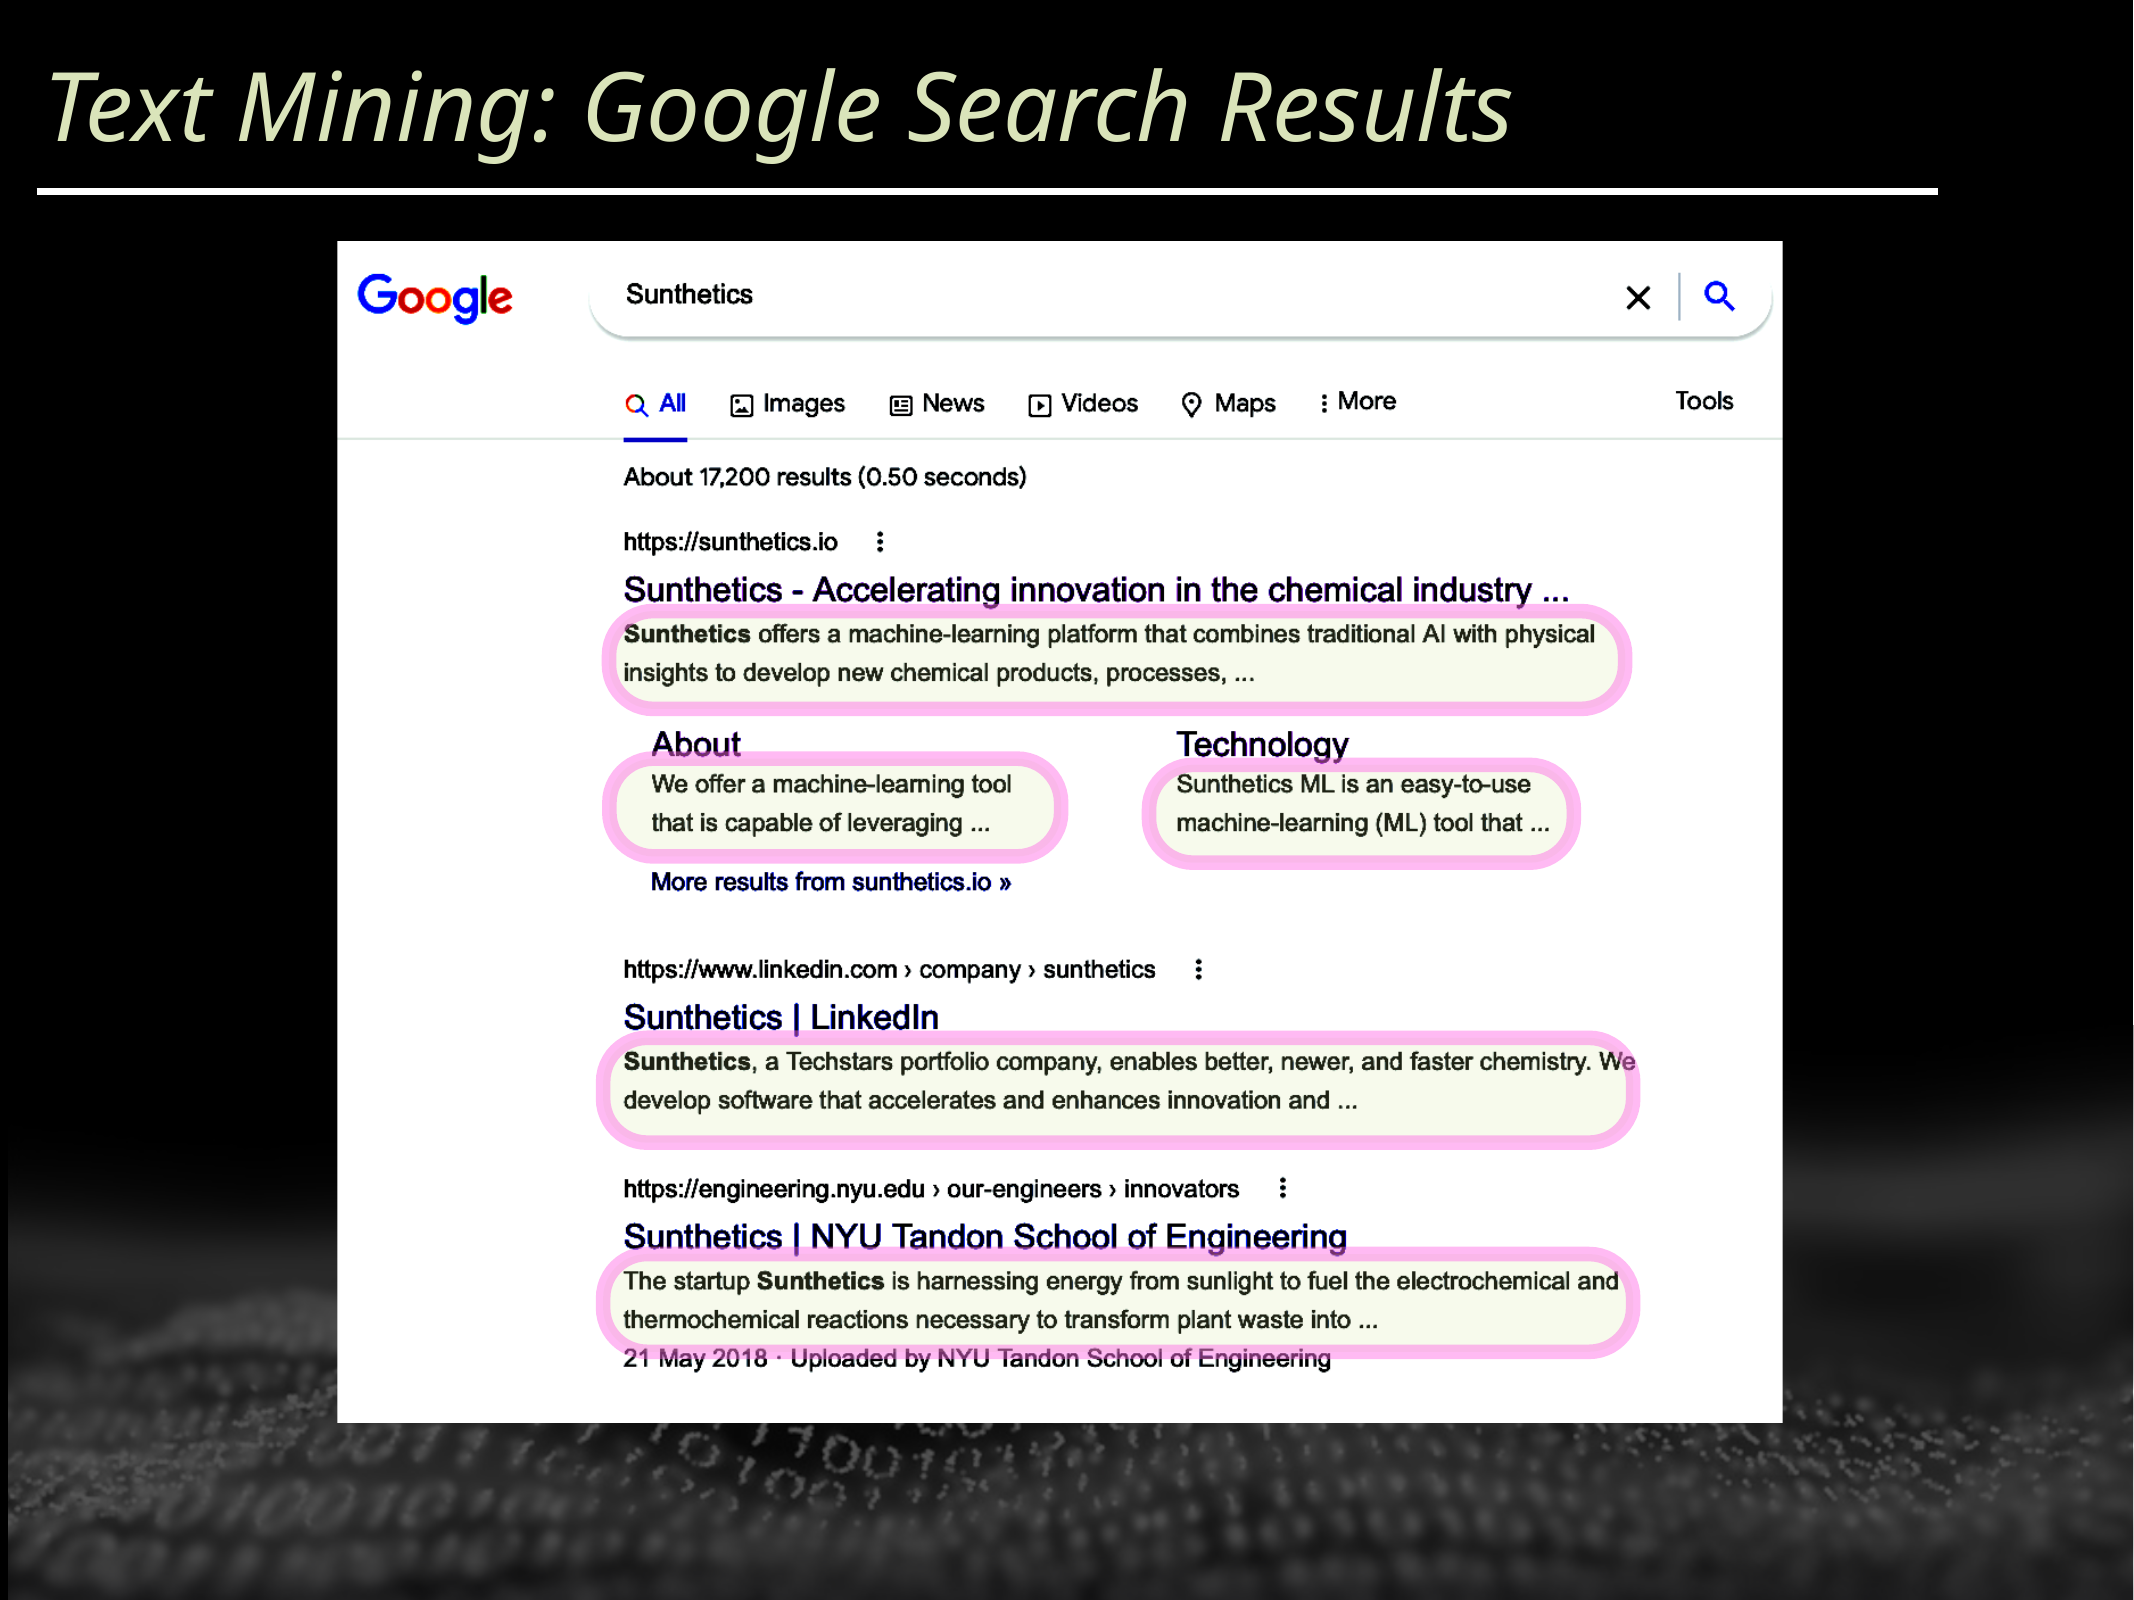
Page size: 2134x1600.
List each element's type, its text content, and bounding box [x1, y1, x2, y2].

text_box Text Mining: Google Search Results [35, 36, 2048, 169]
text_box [602, 610, 1634, 1353]
picture [8, 241, 2134, 1600]
